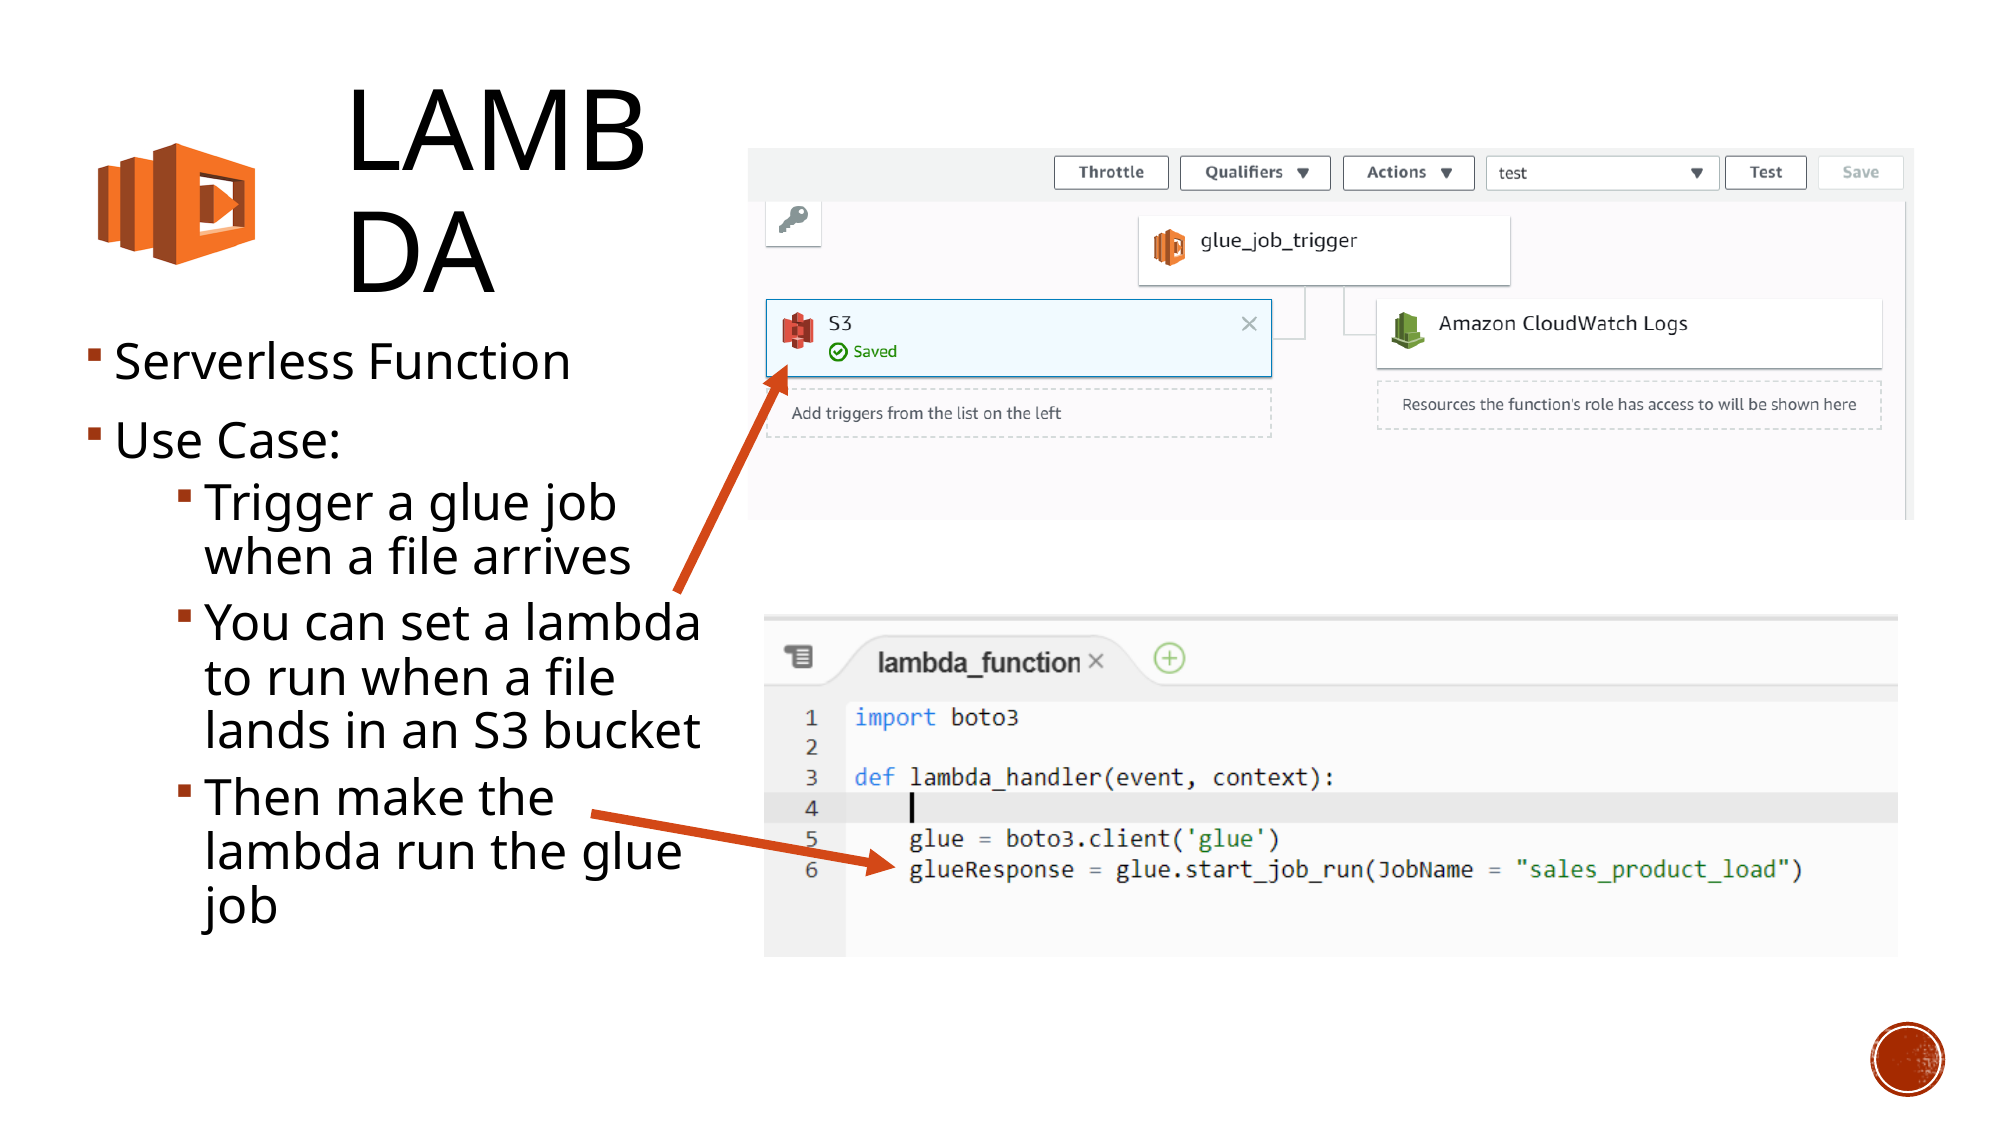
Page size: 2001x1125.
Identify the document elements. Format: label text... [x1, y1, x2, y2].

picture [768, 301, 1270, 375]
list Serverless Function Use Case: Trigger a glue job when a file arrives You can set a lambda to run when a file lands in an S3 bucket Then make the lambda run the glue job [69, 328, 742, 1013]
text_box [678, 365, 786, 591]
picture [764, 614, 1898, 957]
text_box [593, 814, 894, 866]
picture [747, 148, 1915, 520]
picture [25, 94, 329, 296]
title Lambda [328, 63, 700, 327]
